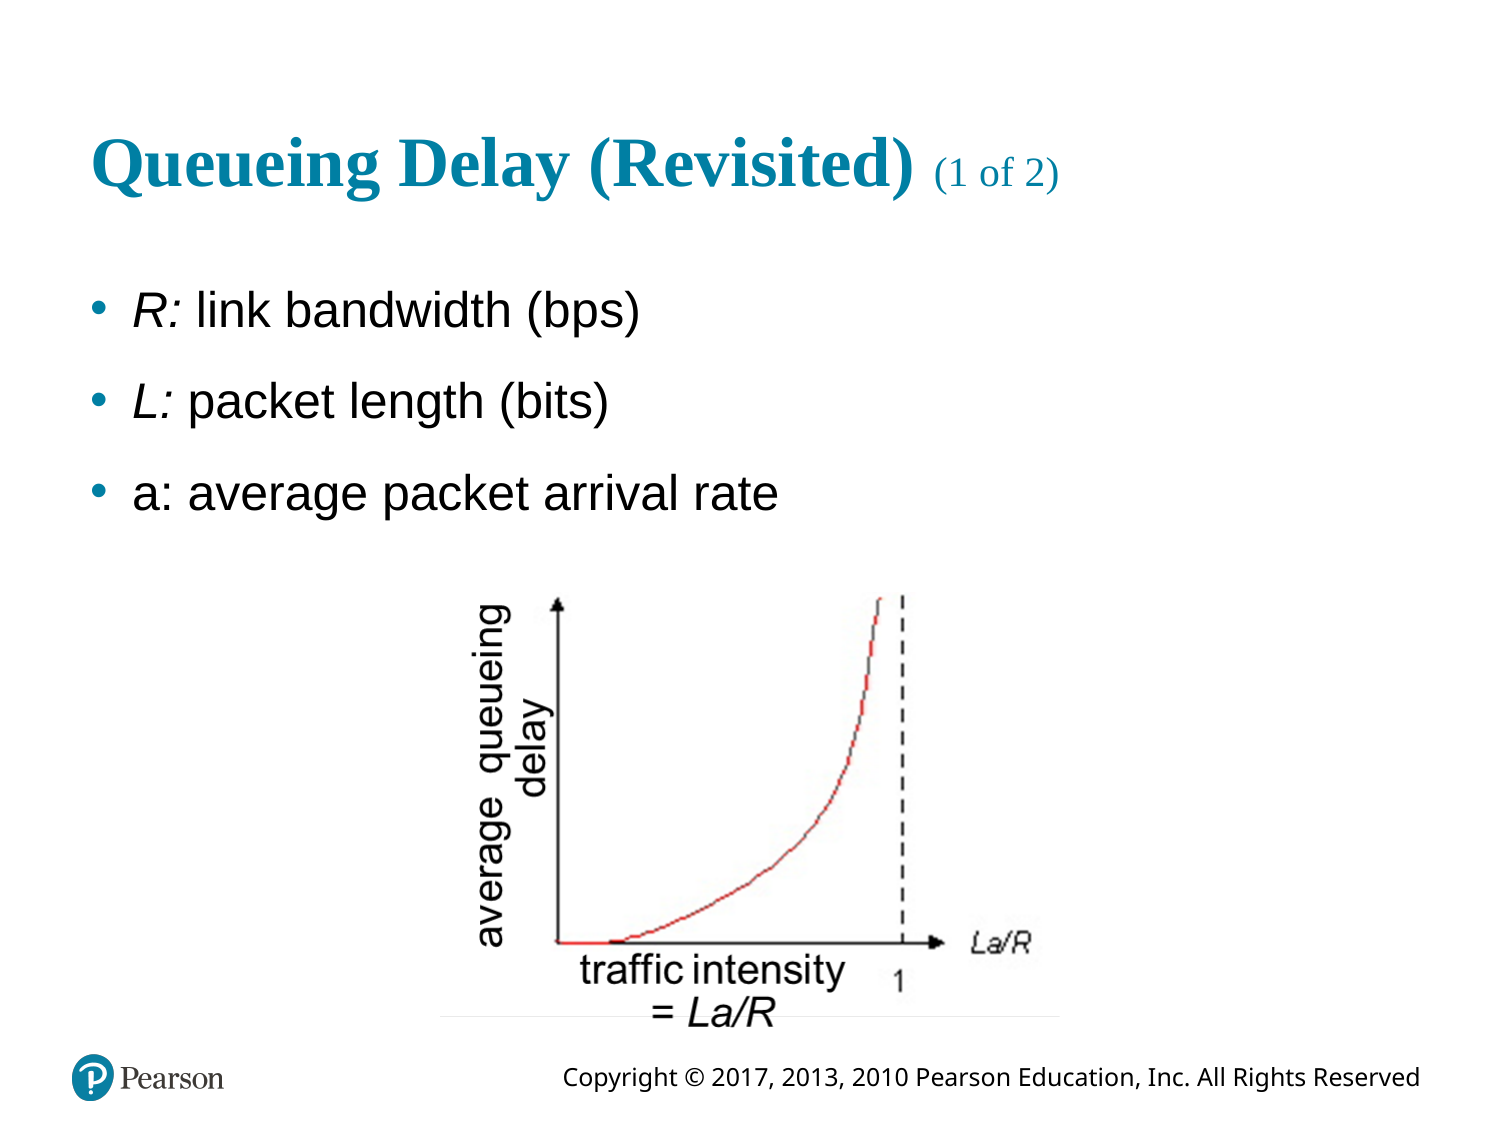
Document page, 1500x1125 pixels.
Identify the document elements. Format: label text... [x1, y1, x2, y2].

picture [72, 1054, 88, 1070]
picture [98, 1054, 224, 1101]
picture [439, 591, 1060, 1043]
title Queueing Delay (Revisited) (1 of 2) [75, 35, 1425, 216]
list R: link bandwidth (b p s) L: packet length (bits) a: average packet arrival rate [75, 262, 1425, 550]
picture [72, 1087, 83, 1101]
picture [80, 1063, 106, 1088]
